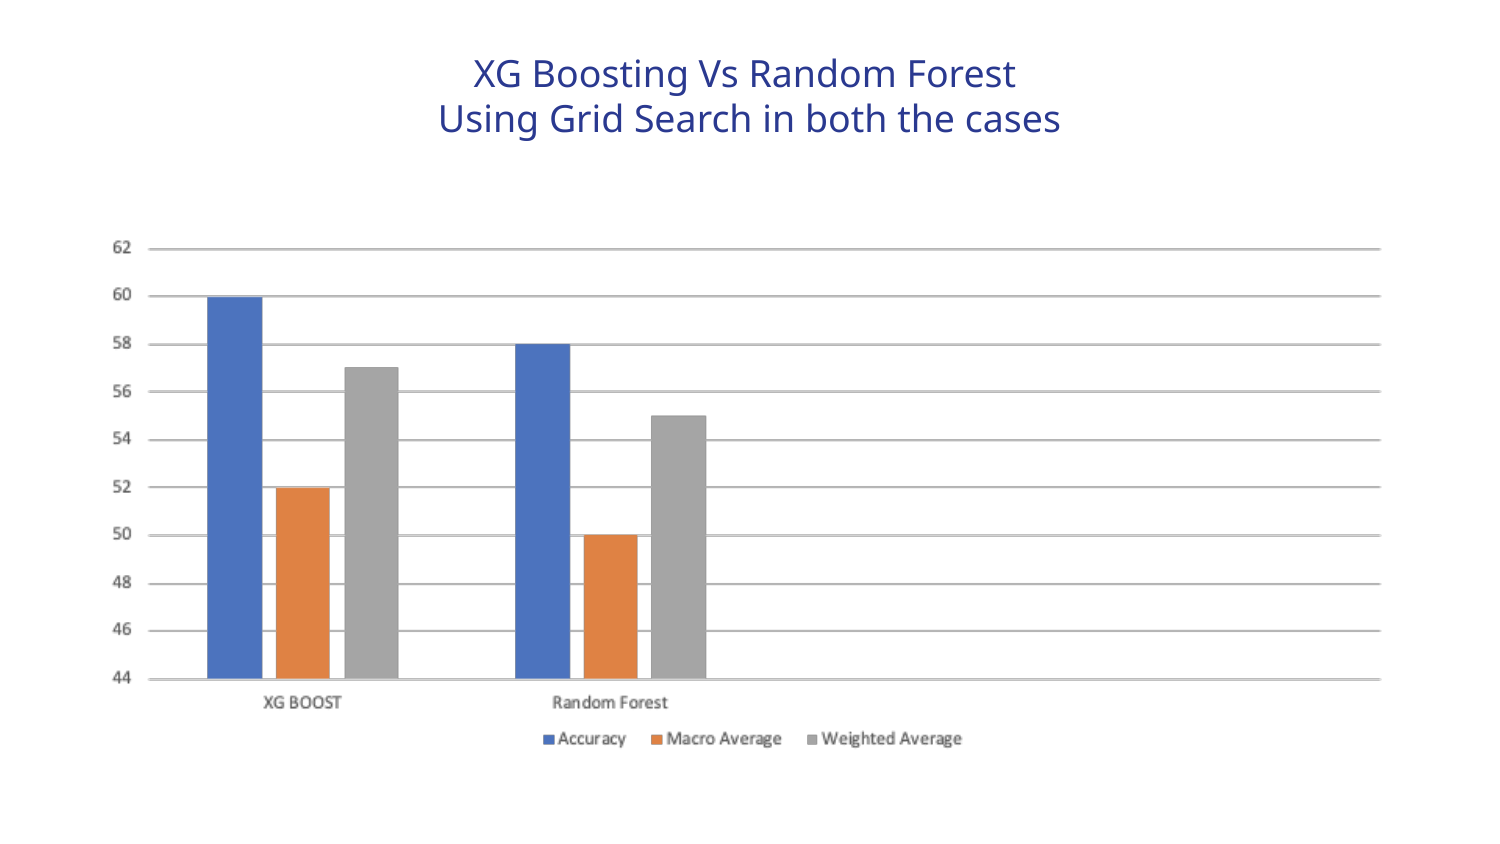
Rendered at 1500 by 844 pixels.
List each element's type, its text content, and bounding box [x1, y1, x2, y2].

title XG Boosting Vs Random Forest Using Grid Search in both the cases [51, 35, 1449, 95]
picture [102, 229, 1398, 765]
